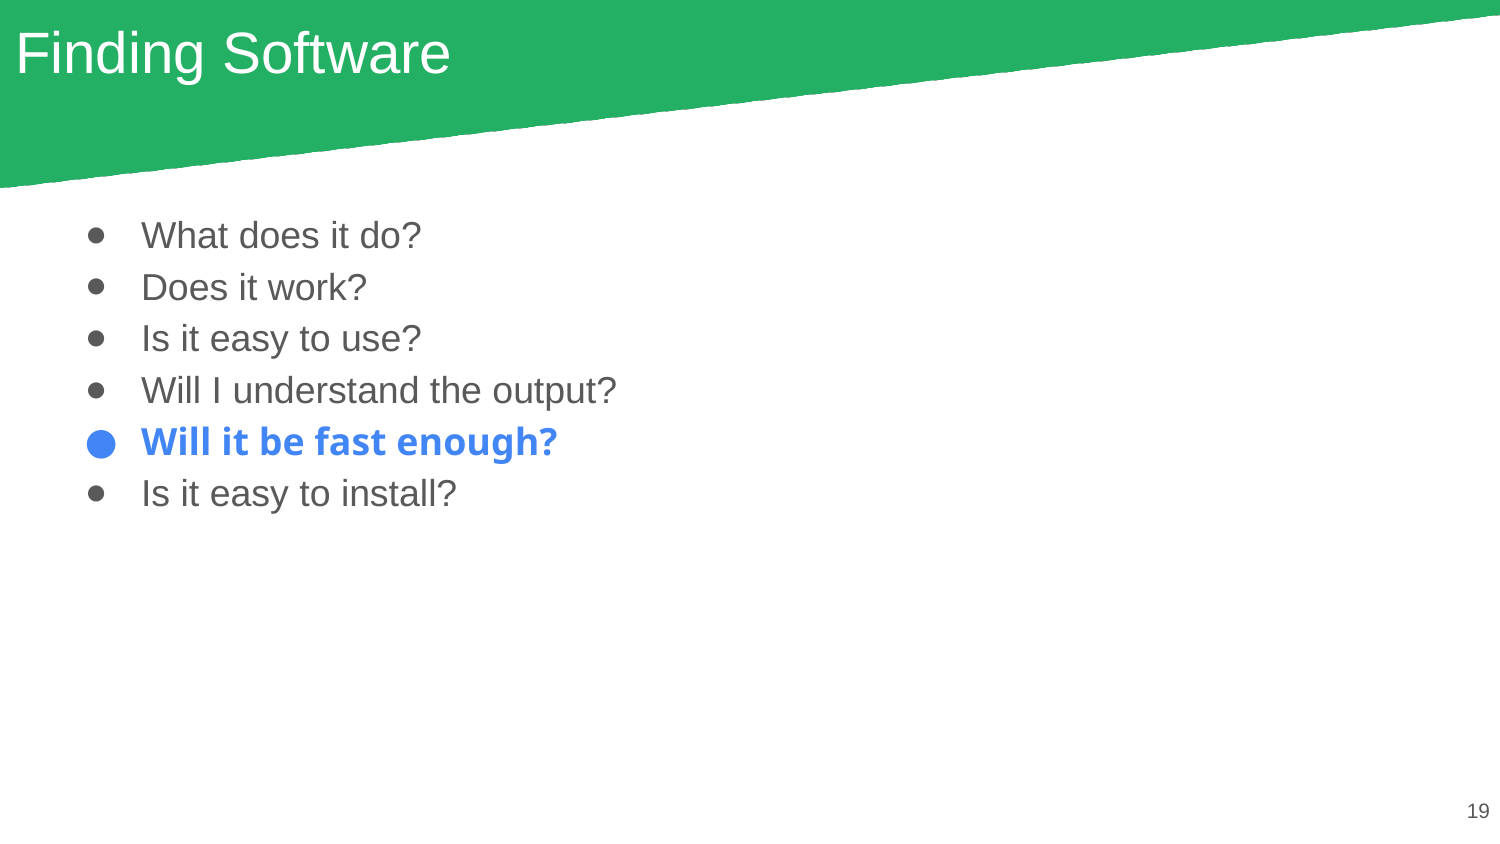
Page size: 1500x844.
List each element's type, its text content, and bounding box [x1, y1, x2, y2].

title Finding Software [0, 0, 738, 188]
list What does it do? Does it work? Is it easy to use? Will I understand the output? Will it be fast enough? Is it easy to install? [51, 189, 1449, 750]
picture [738, 0, 1500, 188]
slide_number ‹#› [1414, 777, 1500, 842]
